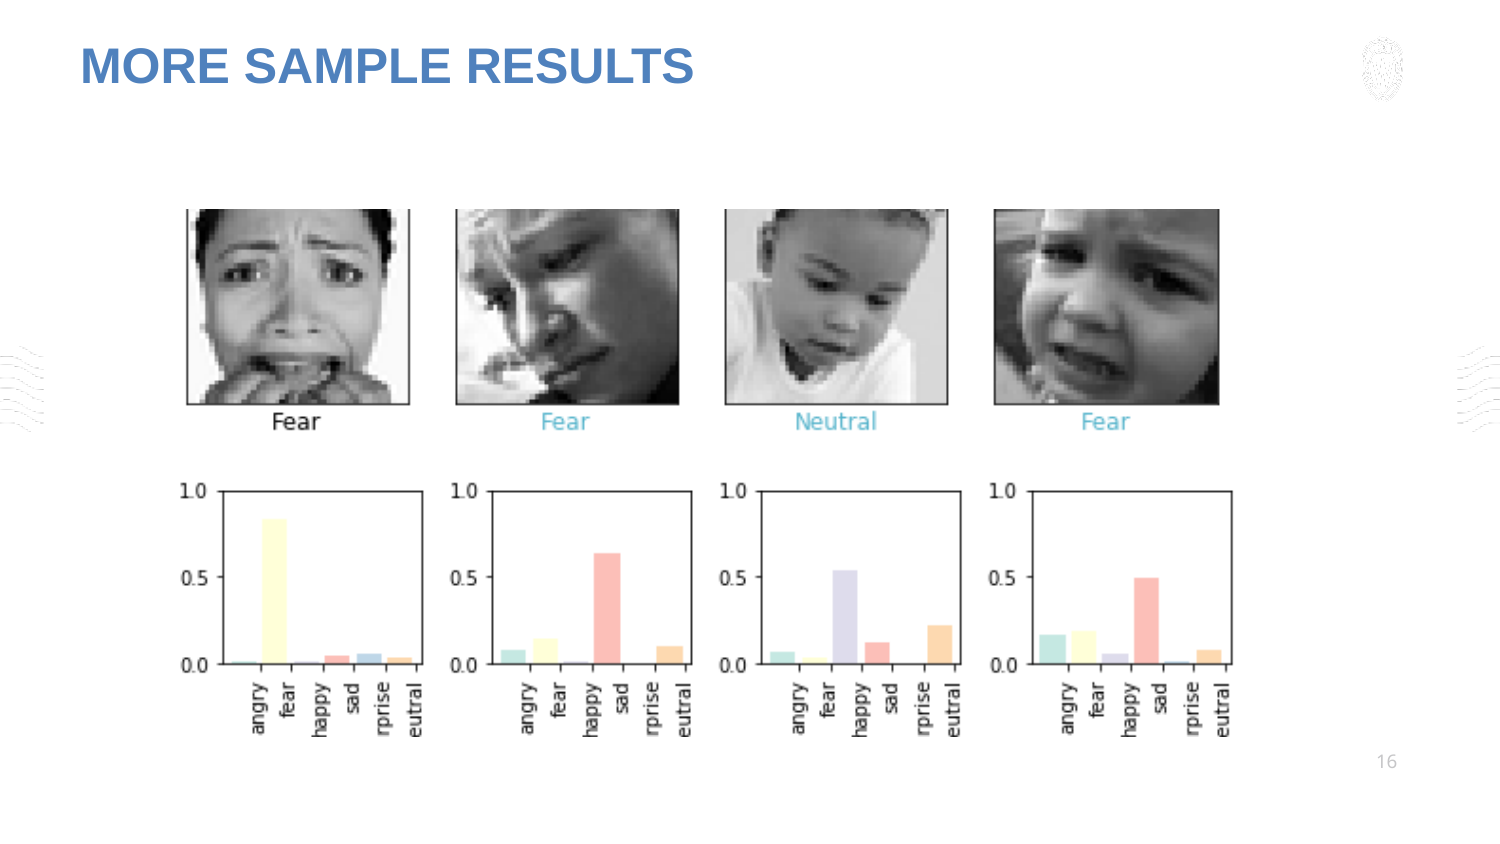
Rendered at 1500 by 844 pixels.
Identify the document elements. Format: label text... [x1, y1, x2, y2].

list MORE SAMPLE RESULTS [65, 35, 846, 92]
picture [164, 209, 1254, 738]
